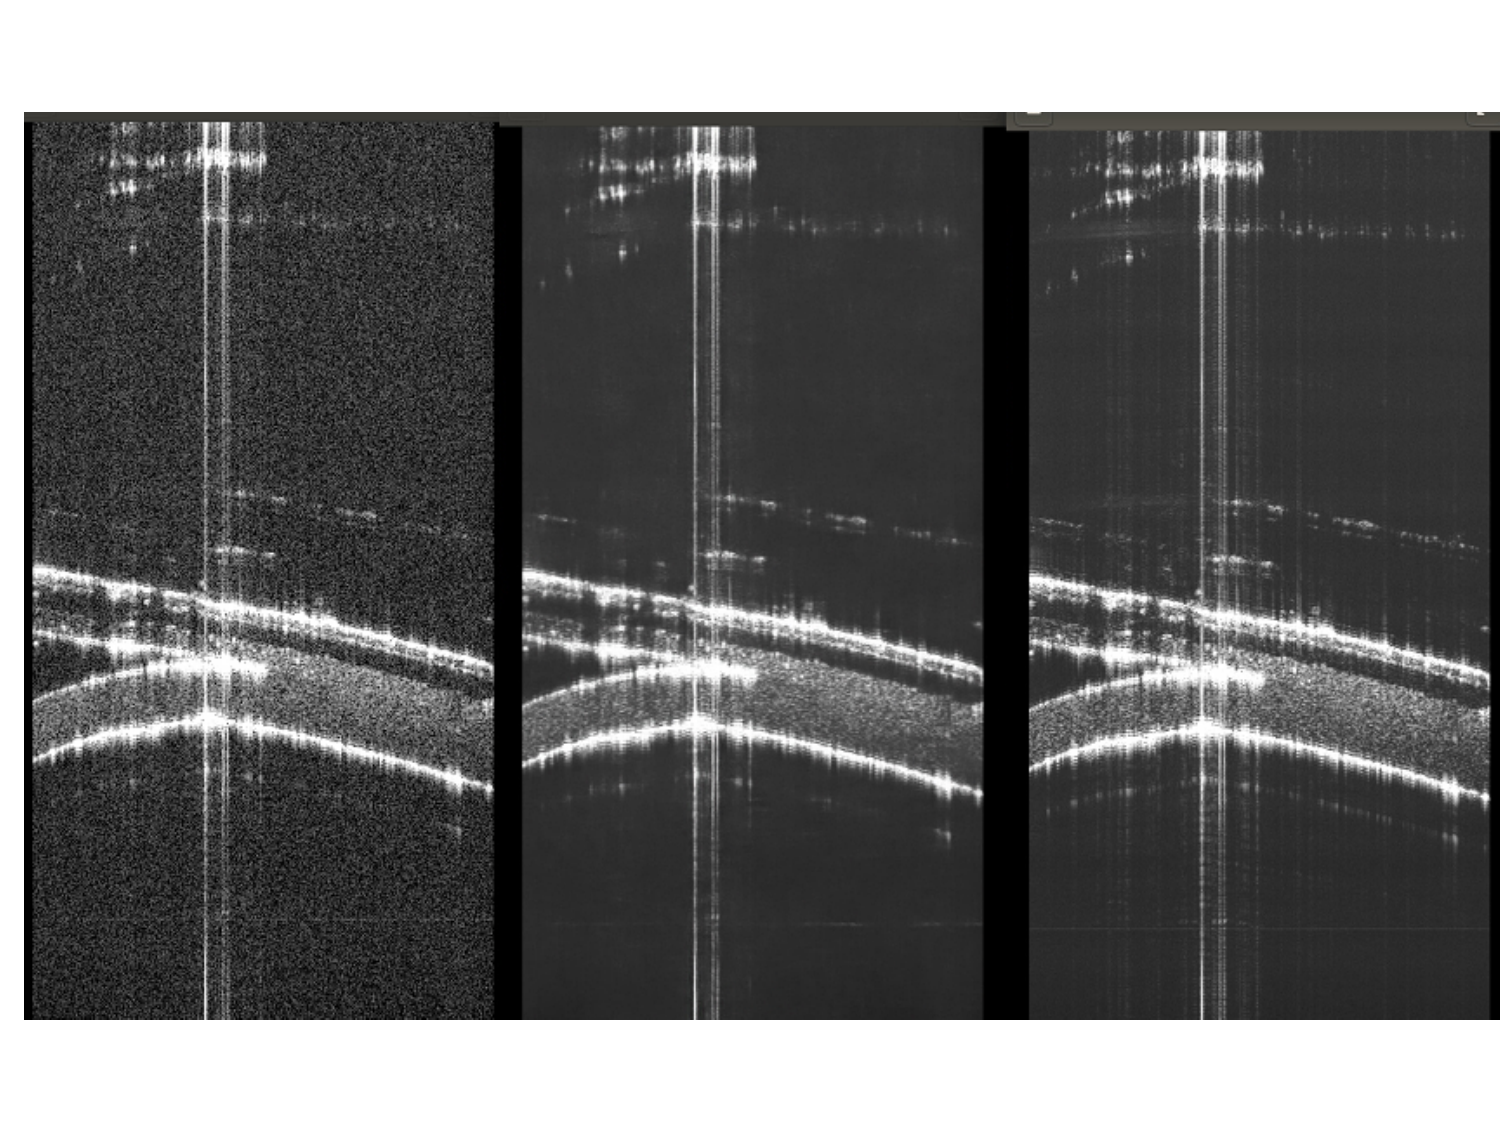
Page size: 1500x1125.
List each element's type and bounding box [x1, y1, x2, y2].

picture [24, 112, 1500, 1021]
